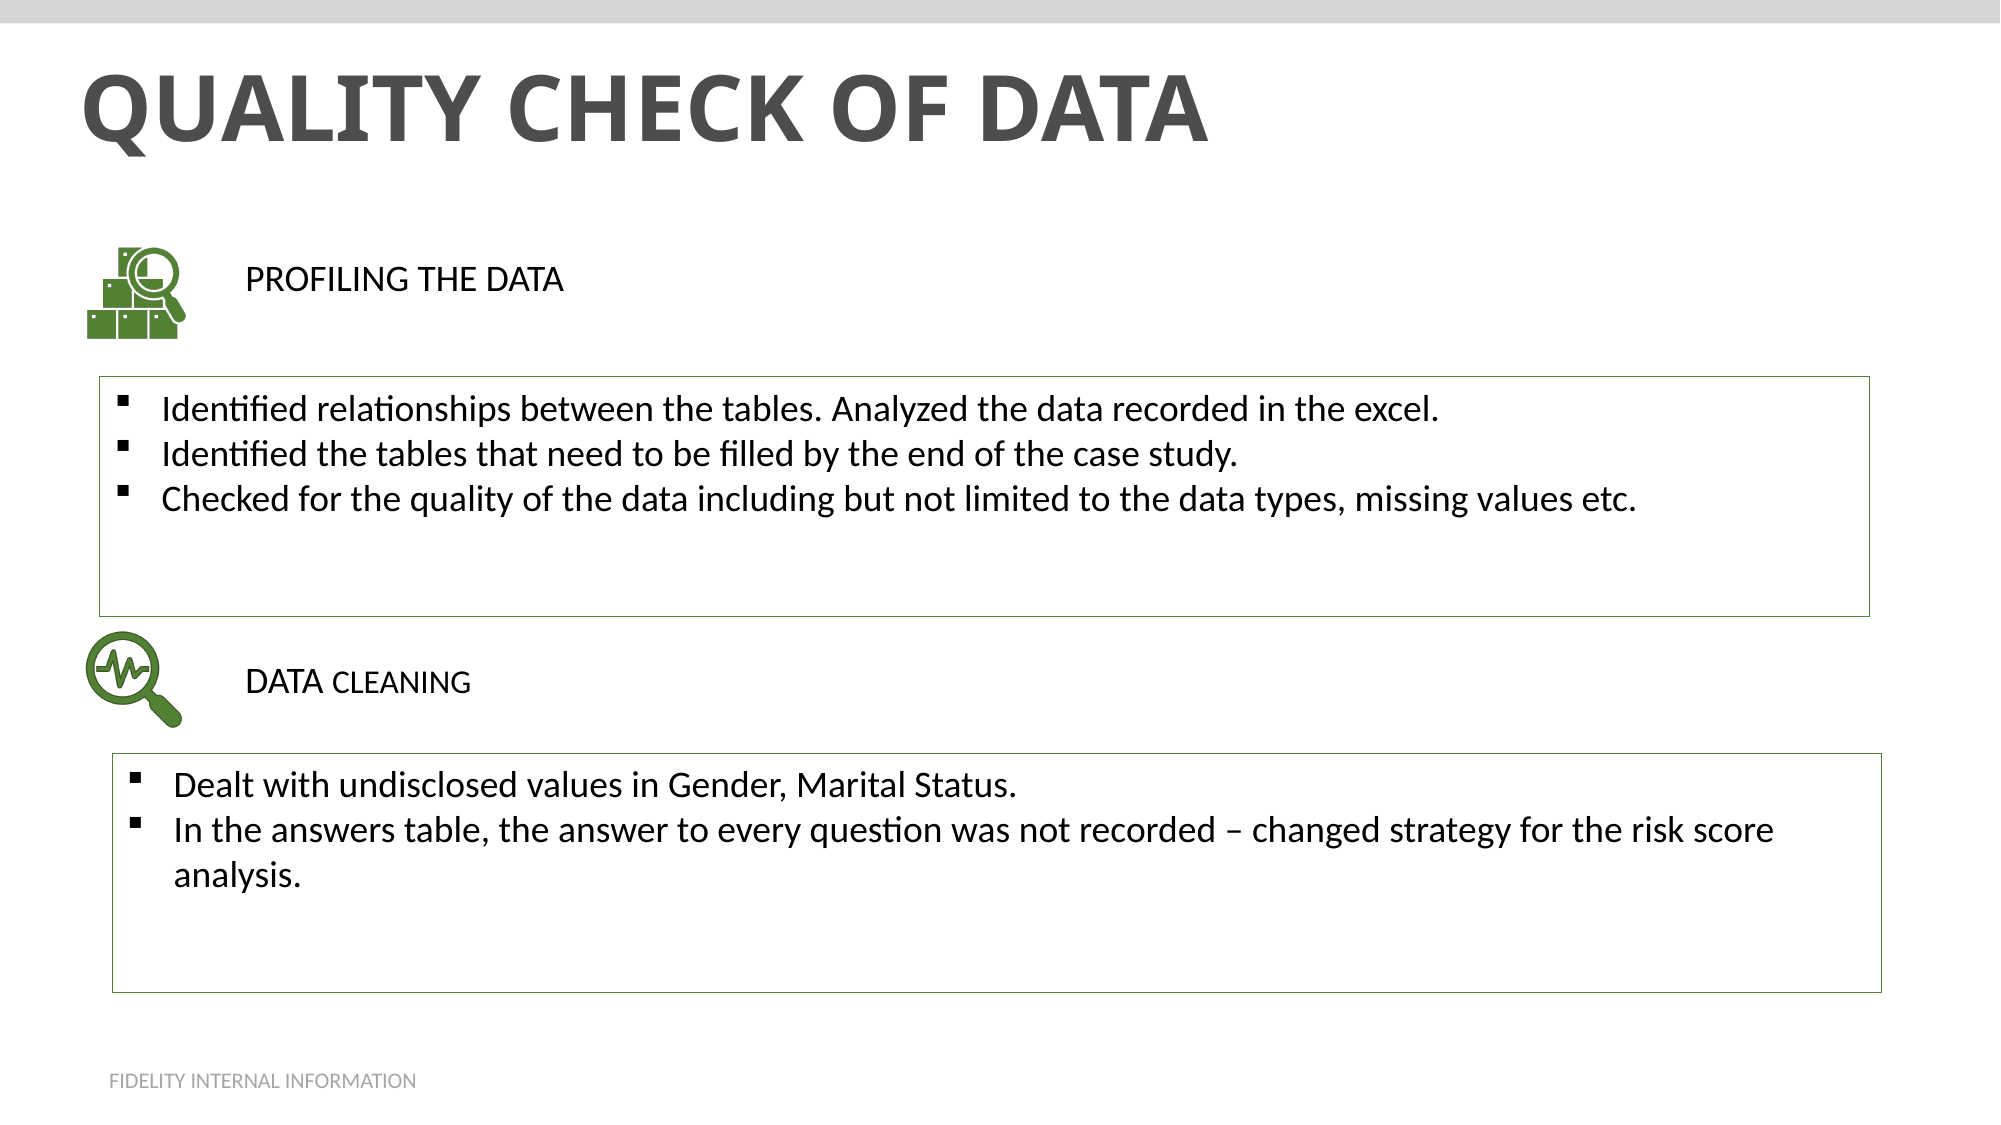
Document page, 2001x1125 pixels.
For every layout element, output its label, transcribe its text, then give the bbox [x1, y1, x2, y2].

picture [77, 235, 192, 350]
title QUALITY CHECK OF DATA [64, 55, 1929, 221]
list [77, 622, 192, 737]
text_box Identified relationships between the tables. Analyzed the data recorded in the excel. Identified the tables that need to be filled by the end of the case study. Checked for the quality of the data including but not limited to the data types, missing values etc. [99, 376, 1870, 617]
text_box PROFILING THE DATA [230, 246, 2000, 307]
text_box Dealt with undisclosed values in Gender, Marital Status. In the answers table, the answer to every question was not recorded – changed strategy for the risk score analysis. [112, 753, 1882, 993]
text_box DATA CLEANING [230, 648, 2000, 709]
